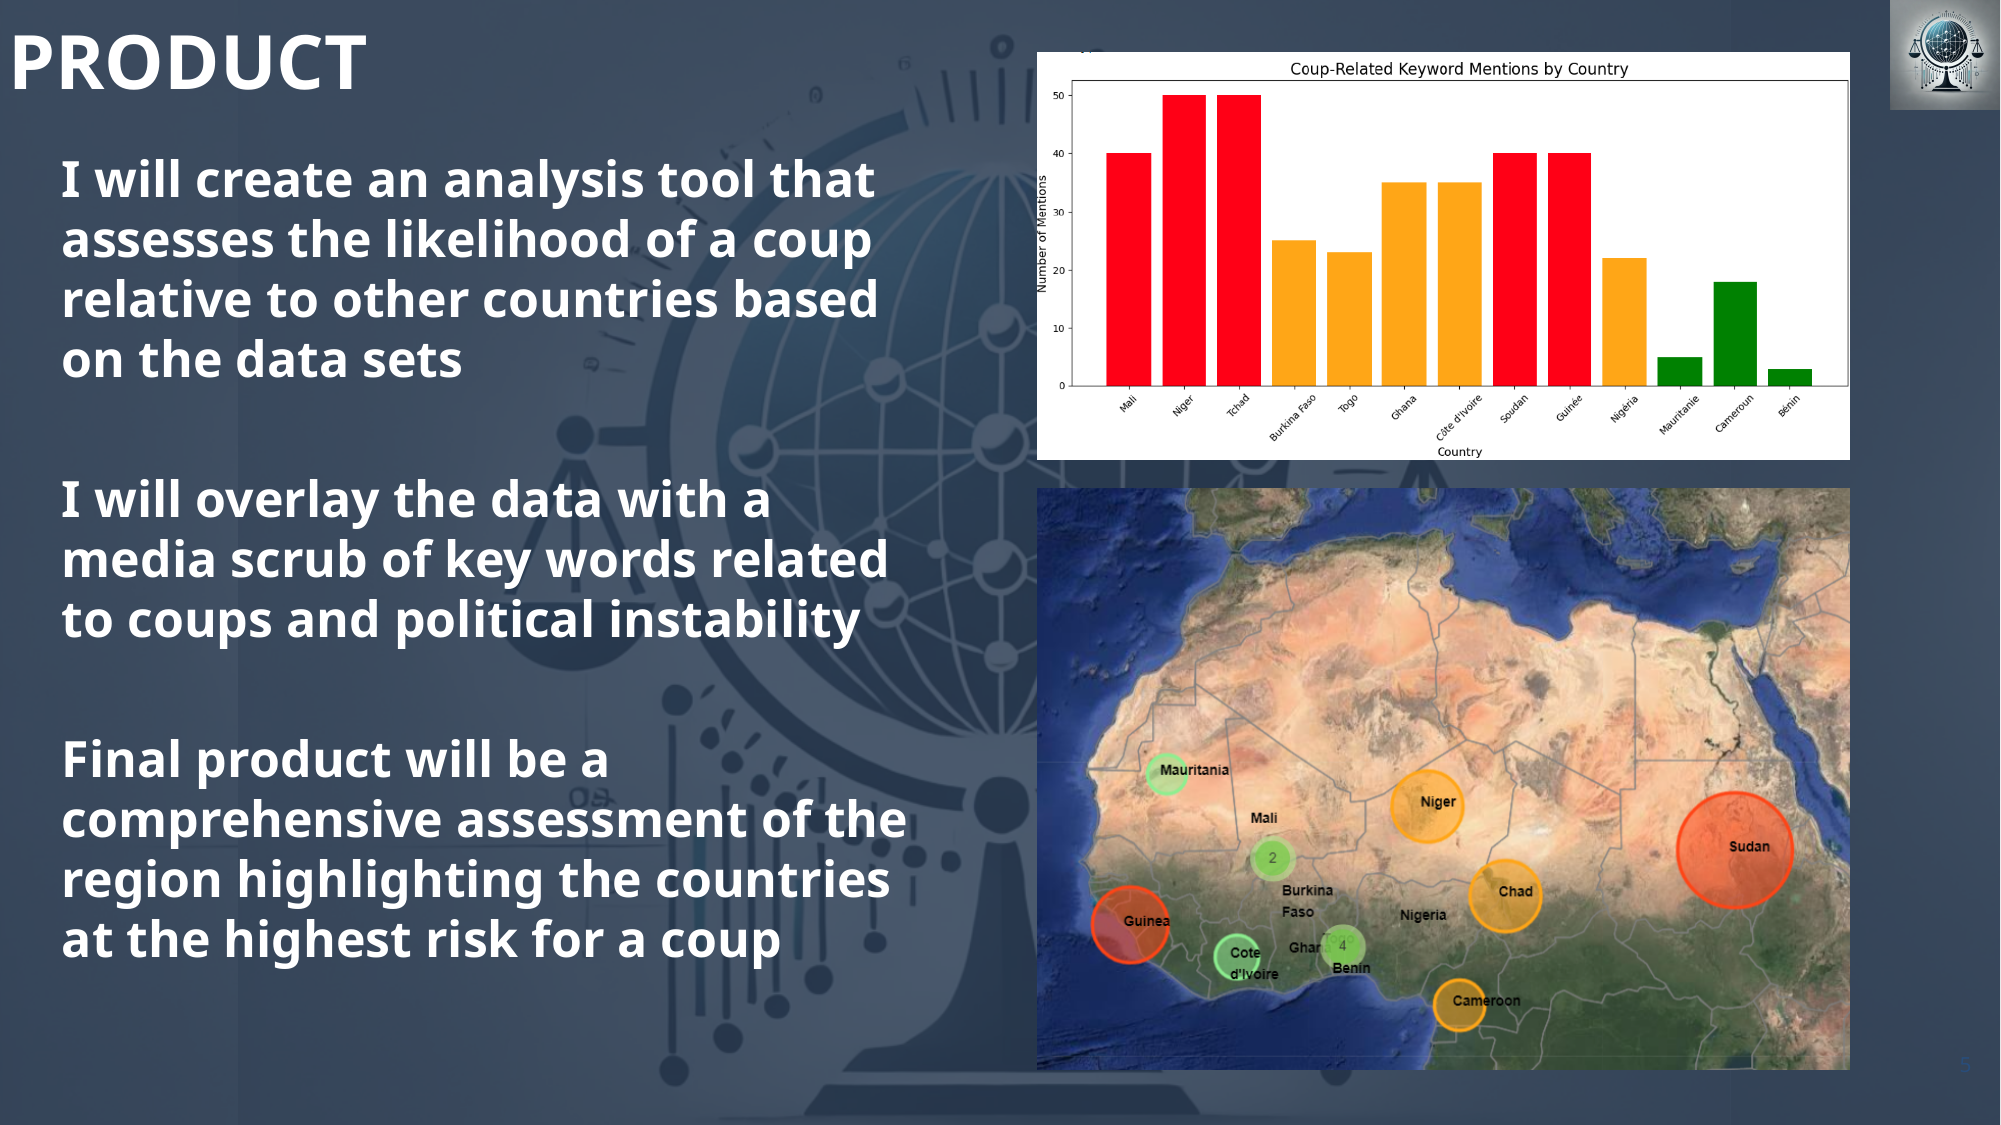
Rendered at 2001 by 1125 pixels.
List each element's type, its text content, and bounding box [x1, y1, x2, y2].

picture [1890, 0, 2000, 110]
title Product [0, 0, 1694, 112]
picture [1037, 488, 1850, 1070]
list I will create an analysis tool that assesses the likelihood of a coup relative to other countries based on the data sets I will overlay the data with a media scrub of key words related to coups and political instability Final product will be a comprehensive assessment of the region highlighting the countries at the highest risk for a coup [46, 140, 932, 1125]
picture [1037, 52, 1850, 460]
